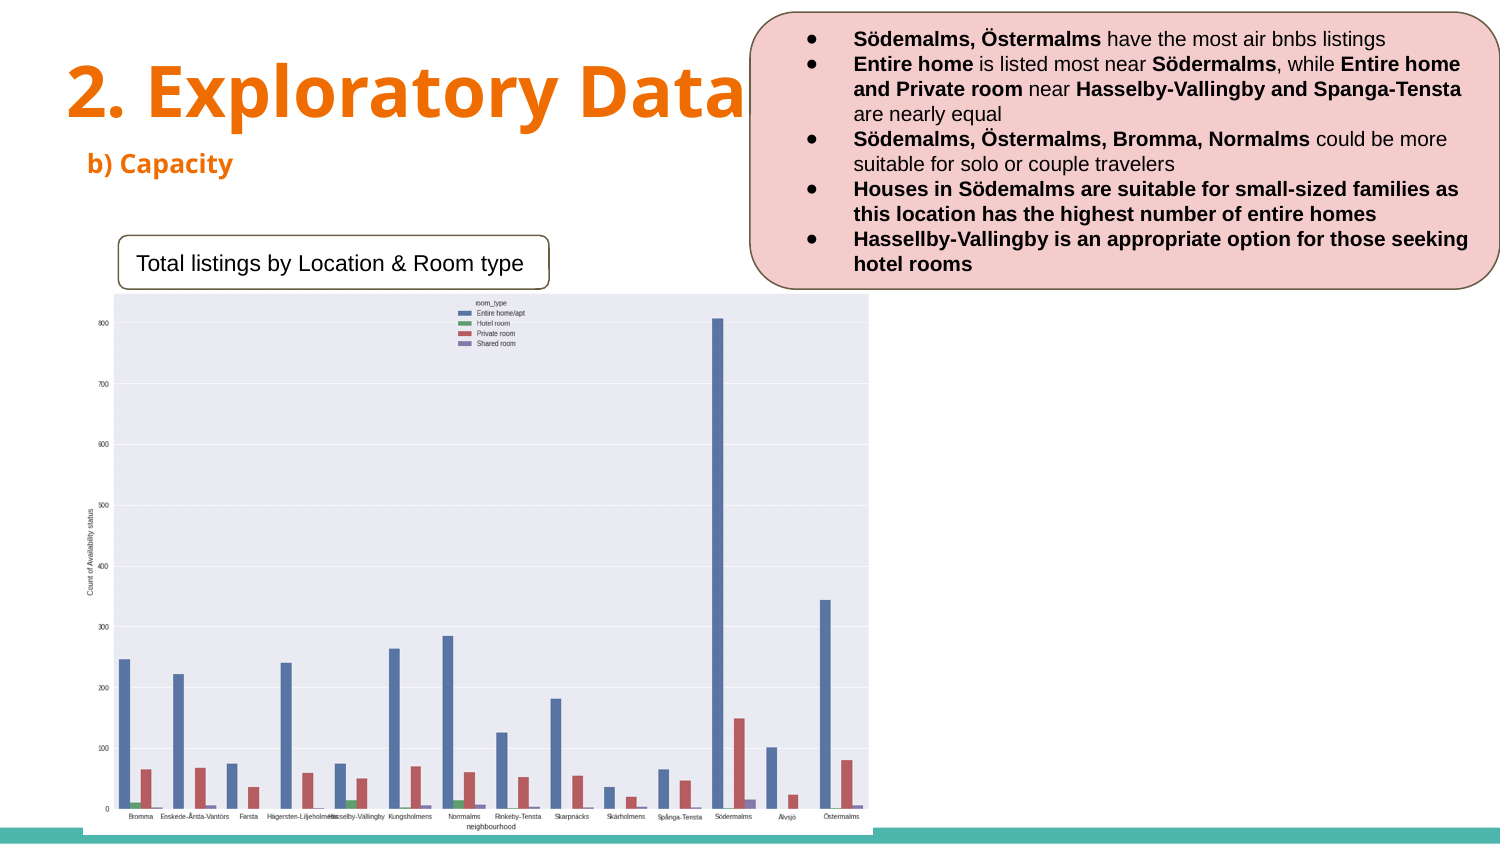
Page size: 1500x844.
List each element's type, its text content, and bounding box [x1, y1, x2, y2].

picture [83, 288, 873, 835]
list b) Capacity [71, 126, 271, 194]
text_box Total listings by Location & Room type [118, 235, 550, 287]
text_box Södemalms, Östermalms have the most air bnbs listings Entire home is listed most near Södermalms, while Entire home and Private room near Hasselby-Vallingby and Spanga-Tensta are nearly equal Södemalms, Östermalms, Bromma, Normalms could be more suitable for solo or couple travelers Houses in Södemalms are suitable for small-sized families as this location has the highest number of entire homes Hassellby-Vallingby is an appropriate option for those seeking hotel rooms [749, 12, 1500, 290]
title 2. Exploratory Data Analysis [51, 31, 758, 148]
